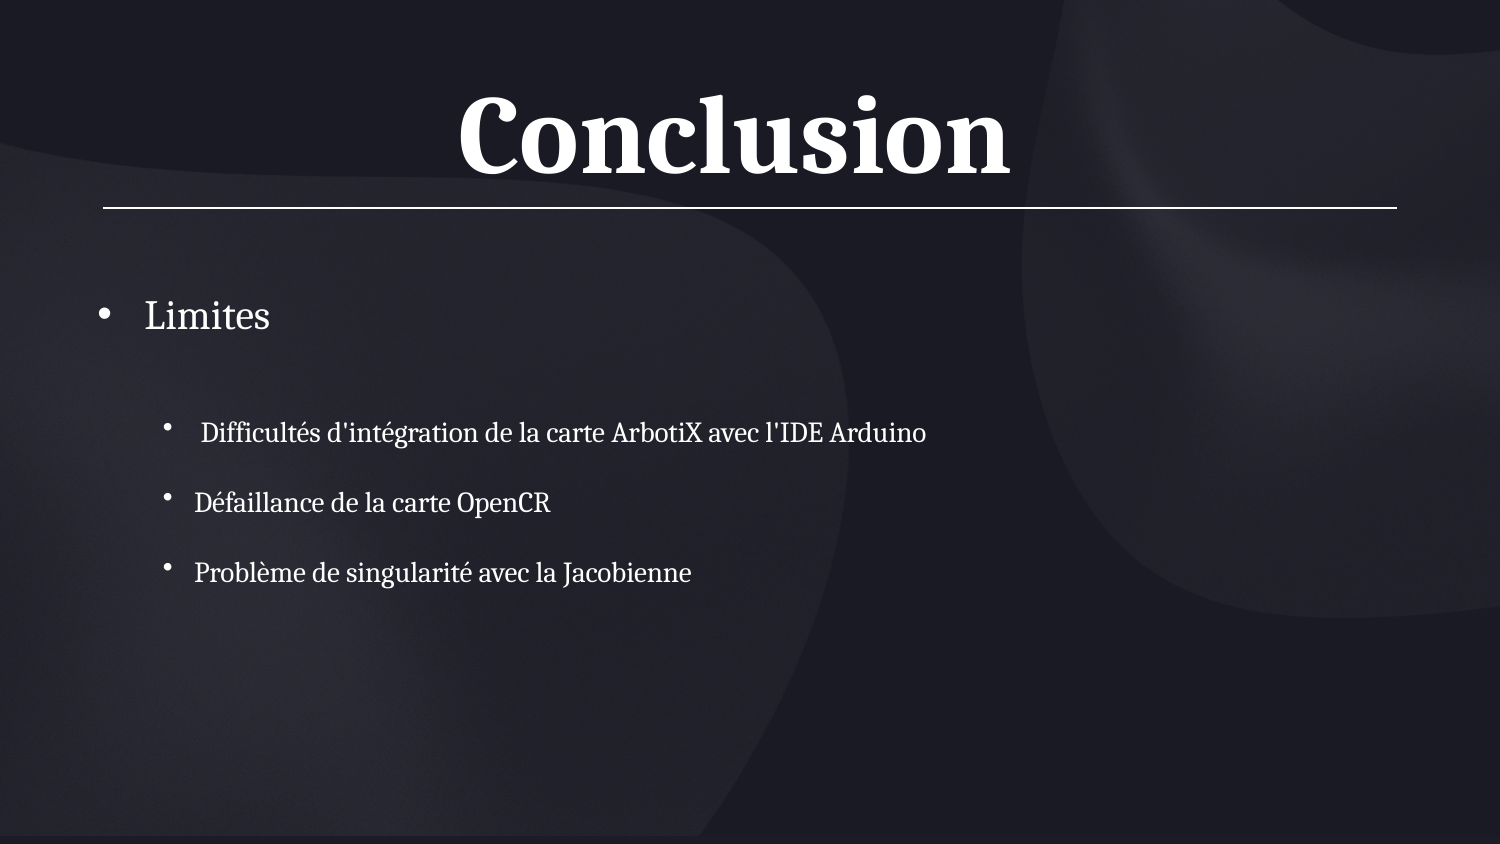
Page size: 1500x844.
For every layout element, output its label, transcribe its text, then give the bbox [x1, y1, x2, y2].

text_box Conclusion [458, 60, 1042, 196]
picture [0, 0, 1500, 836]
text_box Difficultés d'intégration de la carte ArbotiX avec l'IDE Arduino Défaillance de la carte OpenCR Problème de singularité avec la Jacobienne [162, 378, 1343, 613]
text_box Limites [82, 280, 327, 346]
